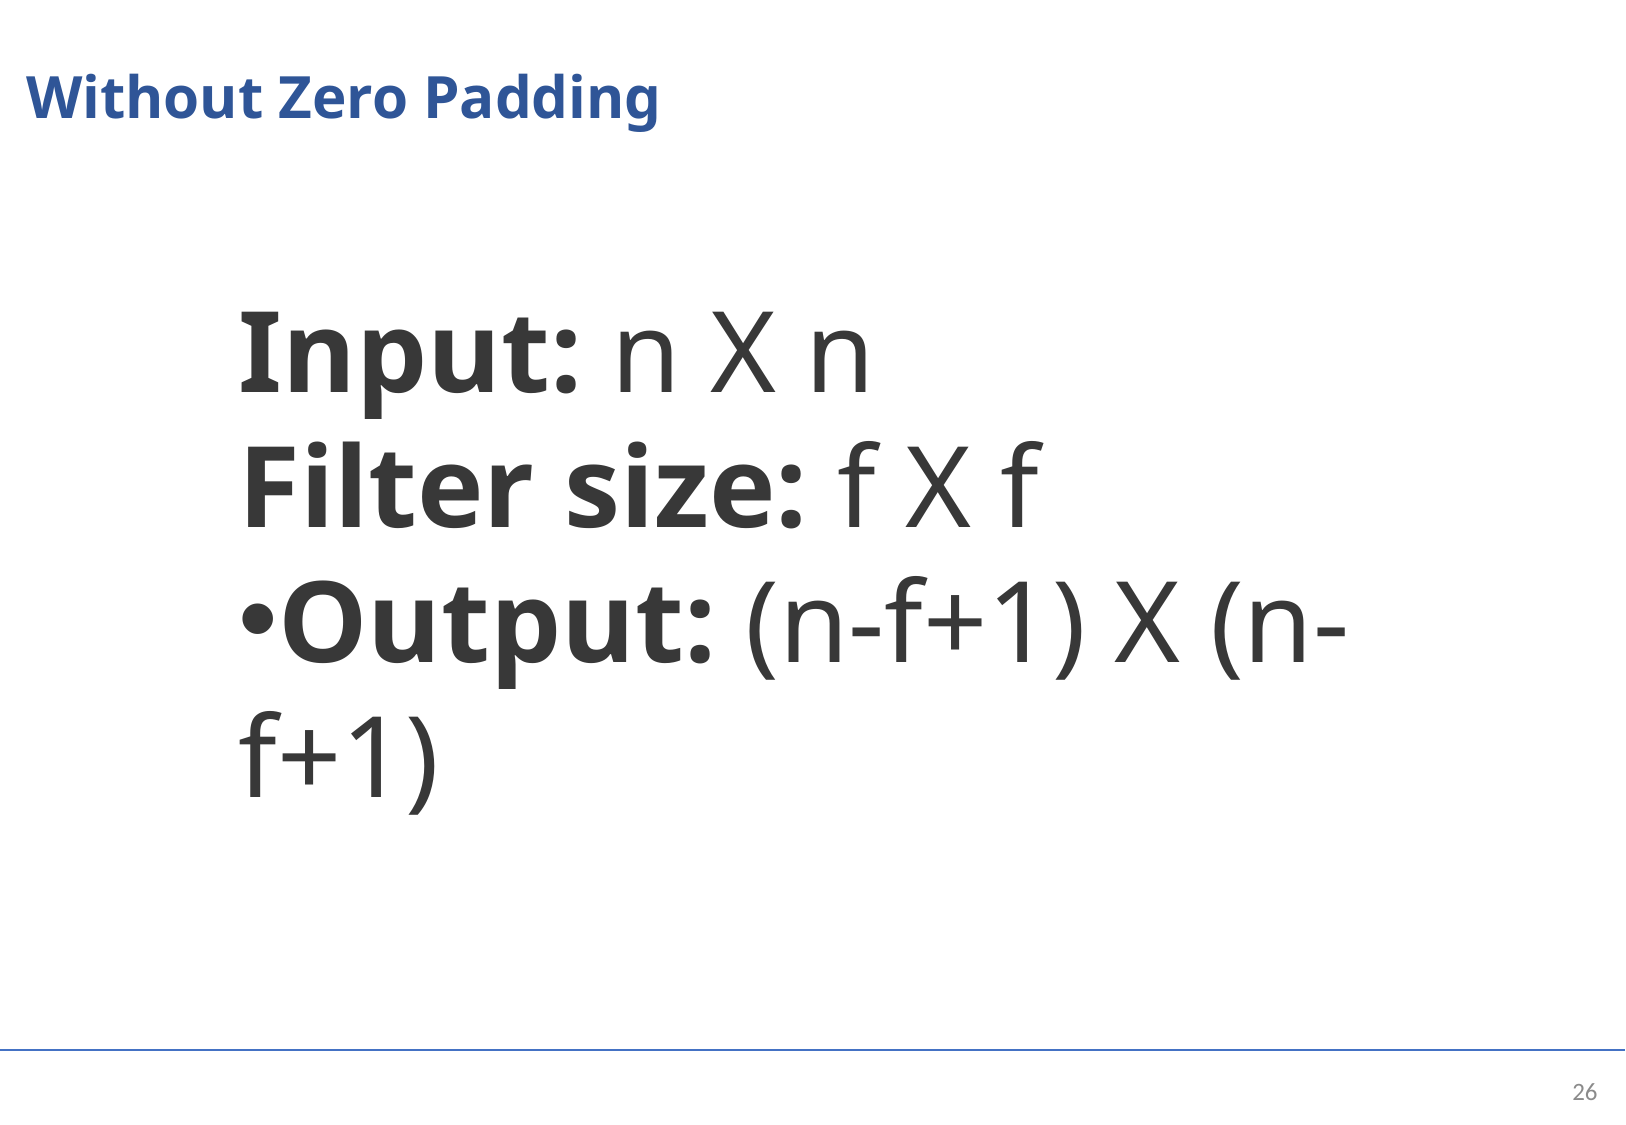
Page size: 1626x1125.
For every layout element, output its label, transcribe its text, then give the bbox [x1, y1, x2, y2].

slide_number 26 [1552, 1064, 1613, 1117]
text_box Input: n X n Filter size: f X f Output: (n-f+1) X (n-f+1) [223, 272, 1553, 827]
title Without Zero Padding [26, 26, 1483, 174]
